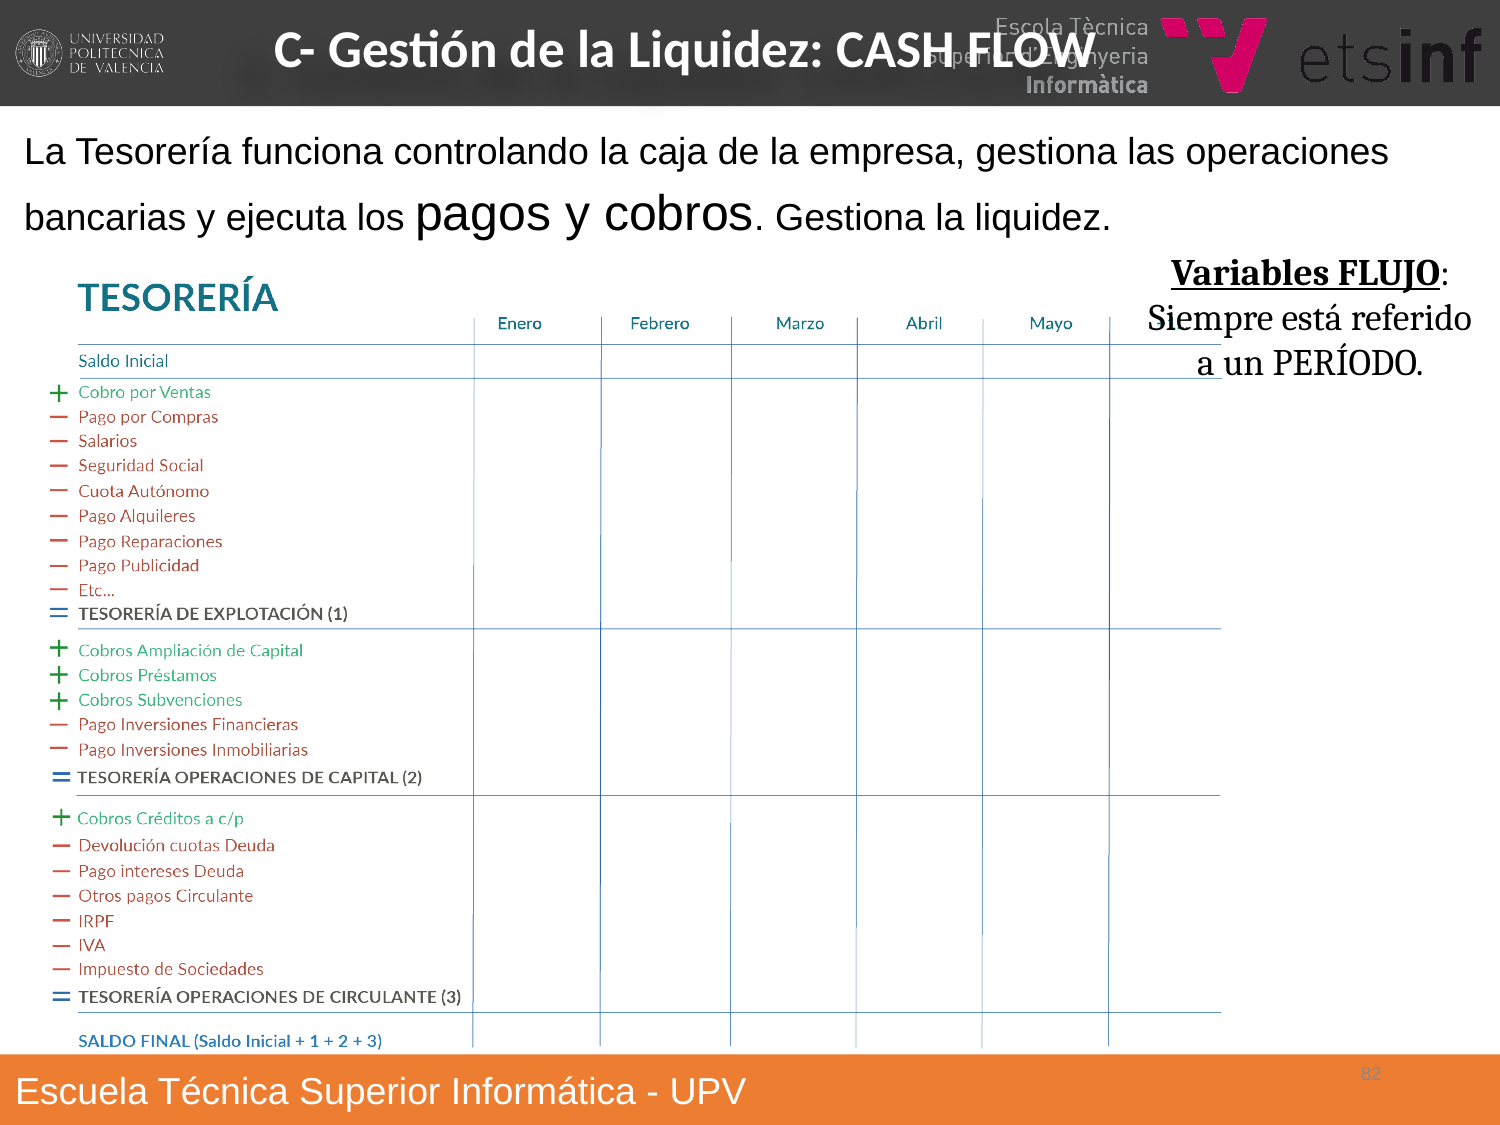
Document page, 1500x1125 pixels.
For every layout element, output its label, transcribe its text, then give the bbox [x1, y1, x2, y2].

picture [1144, 8, 1491, 107]
picture [49, 275, 1223, 1052]
picture [15, 28, 164, 78]
text_box La Tesorería funciona controlando la caja de la empresa, gestiona las operaciones bancarias y ejecuta los pagos y cobros. Gestiona la liquidez. [9, 121, 1490, 240]
text_box Variables FLUJO: Siempre está referido a un PERÍODO. [1121, 240, 1500, 392]
text_box C- Gestión de la Liquidez: CASH FLOW [228, 0, 1144, 108]
slide_number ‹#› [1059, 1042, 1397, 1103]
